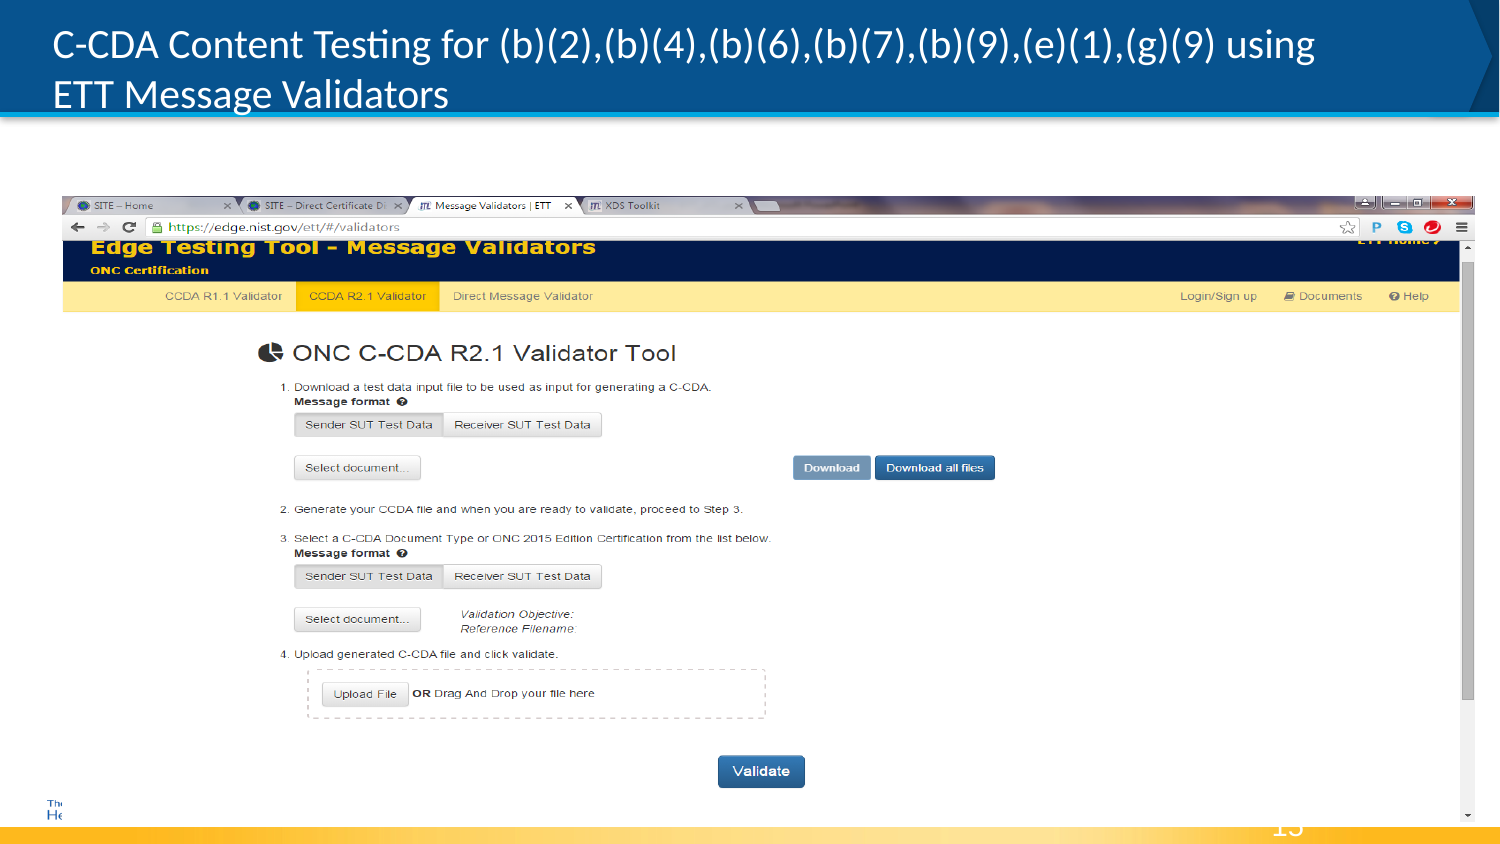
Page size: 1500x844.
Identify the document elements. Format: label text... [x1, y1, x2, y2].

picture [47, 196, 1476, 823]
title C-CDA Content Testing for (b)(2),(b)(4),(b)(6),(b)(7),(b)(9),(e)(1),(g)(9) using ETT Message Validators [37, 9, 1388, 74]
picture [0, 827, 1500, 844]
